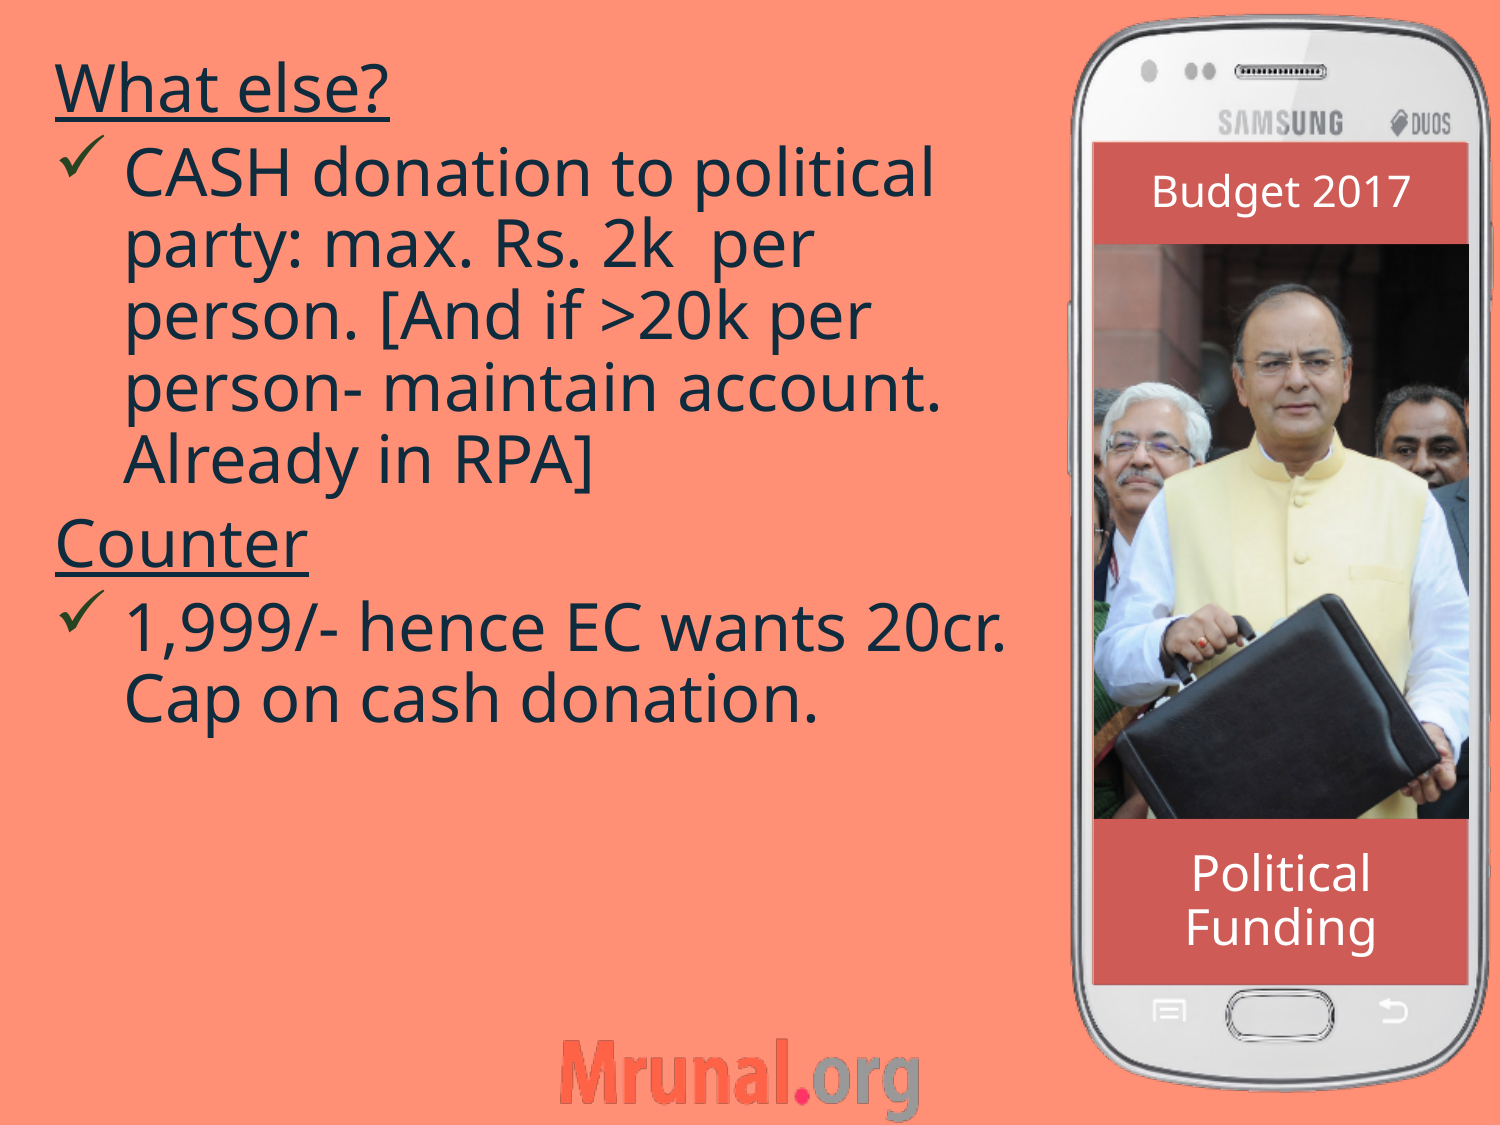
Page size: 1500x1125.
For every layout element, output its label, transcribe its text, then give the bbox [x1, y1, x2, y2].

picture [1054, 0, 1500, 1094]
list Budget 2017 [1094, 143, 1469, 245]
picture [556, 1025, 922, 1125]
list What else? CASH donation to political party: max. Rs. 2k per person. [And if >20k per person- maintain account. Already in RPA] Counter 1,999/- hence EC wants 20cr. Cap on cash donation. [39, 47, 1073, 1014]
title Political Funding [1094, 818, 1469, 986]
